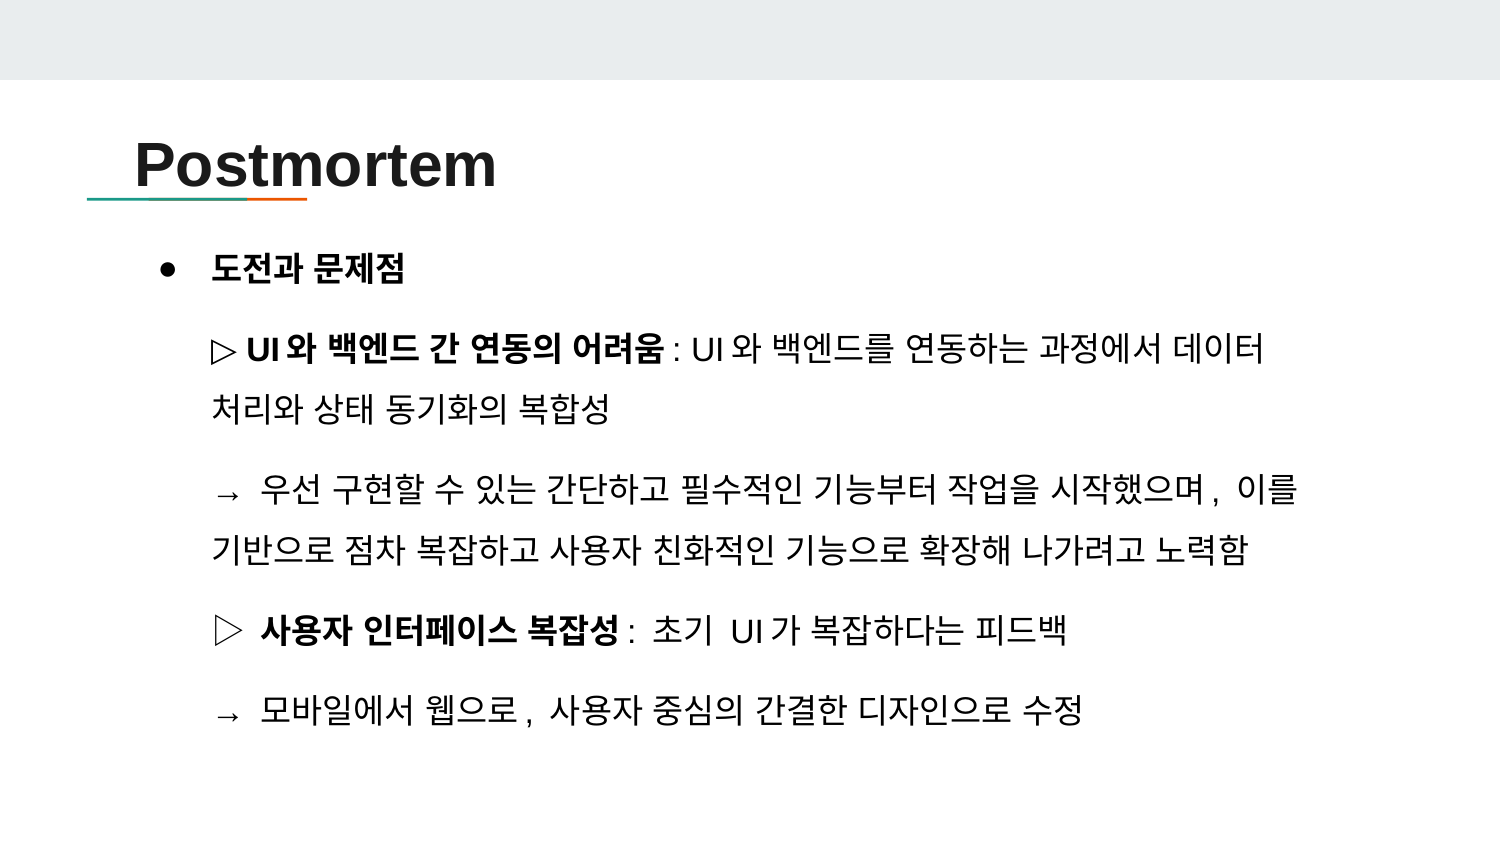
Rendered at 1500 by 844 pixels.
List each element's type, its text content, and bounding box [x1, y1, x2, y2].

title Postmortem [119, 97, 1381, 186]
list 도전과 문제점 ▷ UI와 백엔드 간 연동의 어려움: UI와 백엔드를 연동하는 과정에서 데이터 처리와 상태 동기화의 복합성 → 우선 구현할 수 있는 간단하고 필수적인 기능부터 작업을 시작했으며, 이를 기반으로 점차 복잡하고 사용자 친화적인 기능으로 확장해 나가려고 노력함 ▷ 사용자 인터페이스 복잡성: 초기 UI가 복잡하다는 피드백 → 모바일에서 웹으로, 사용자 중심의 간결한 디자인으로 수정 [119, 212, 1381, 758]
